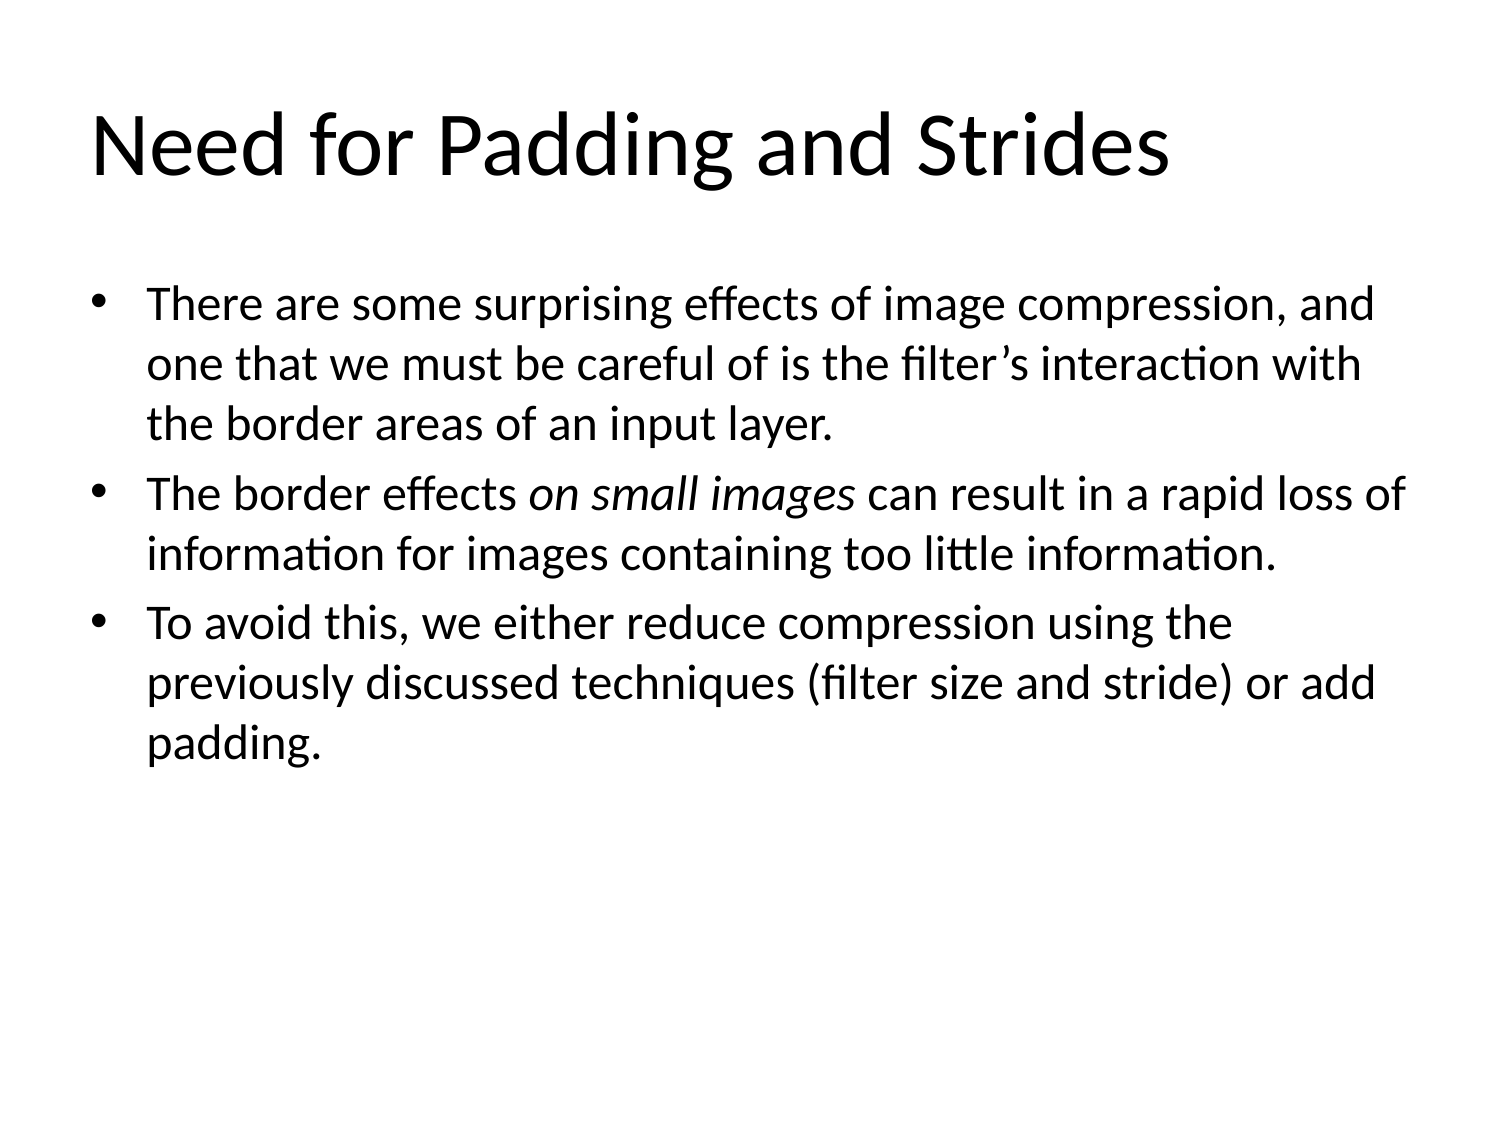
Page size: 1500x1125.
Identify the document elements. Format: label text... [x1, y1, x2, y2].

list There are some surprising effects of image compression, and one that we must be careful of is the filter’s interaction with the border areas of an input layer. The border effects on small images can result in a rapid loss of information for images containing too little information. To avoid this, we either reduce compression using the previously discussed techniques (filter size and stride) or add padding. [75, 262, 1425, 1005]
title Need for Padding and Strides [75, 45, 1425, 233]
